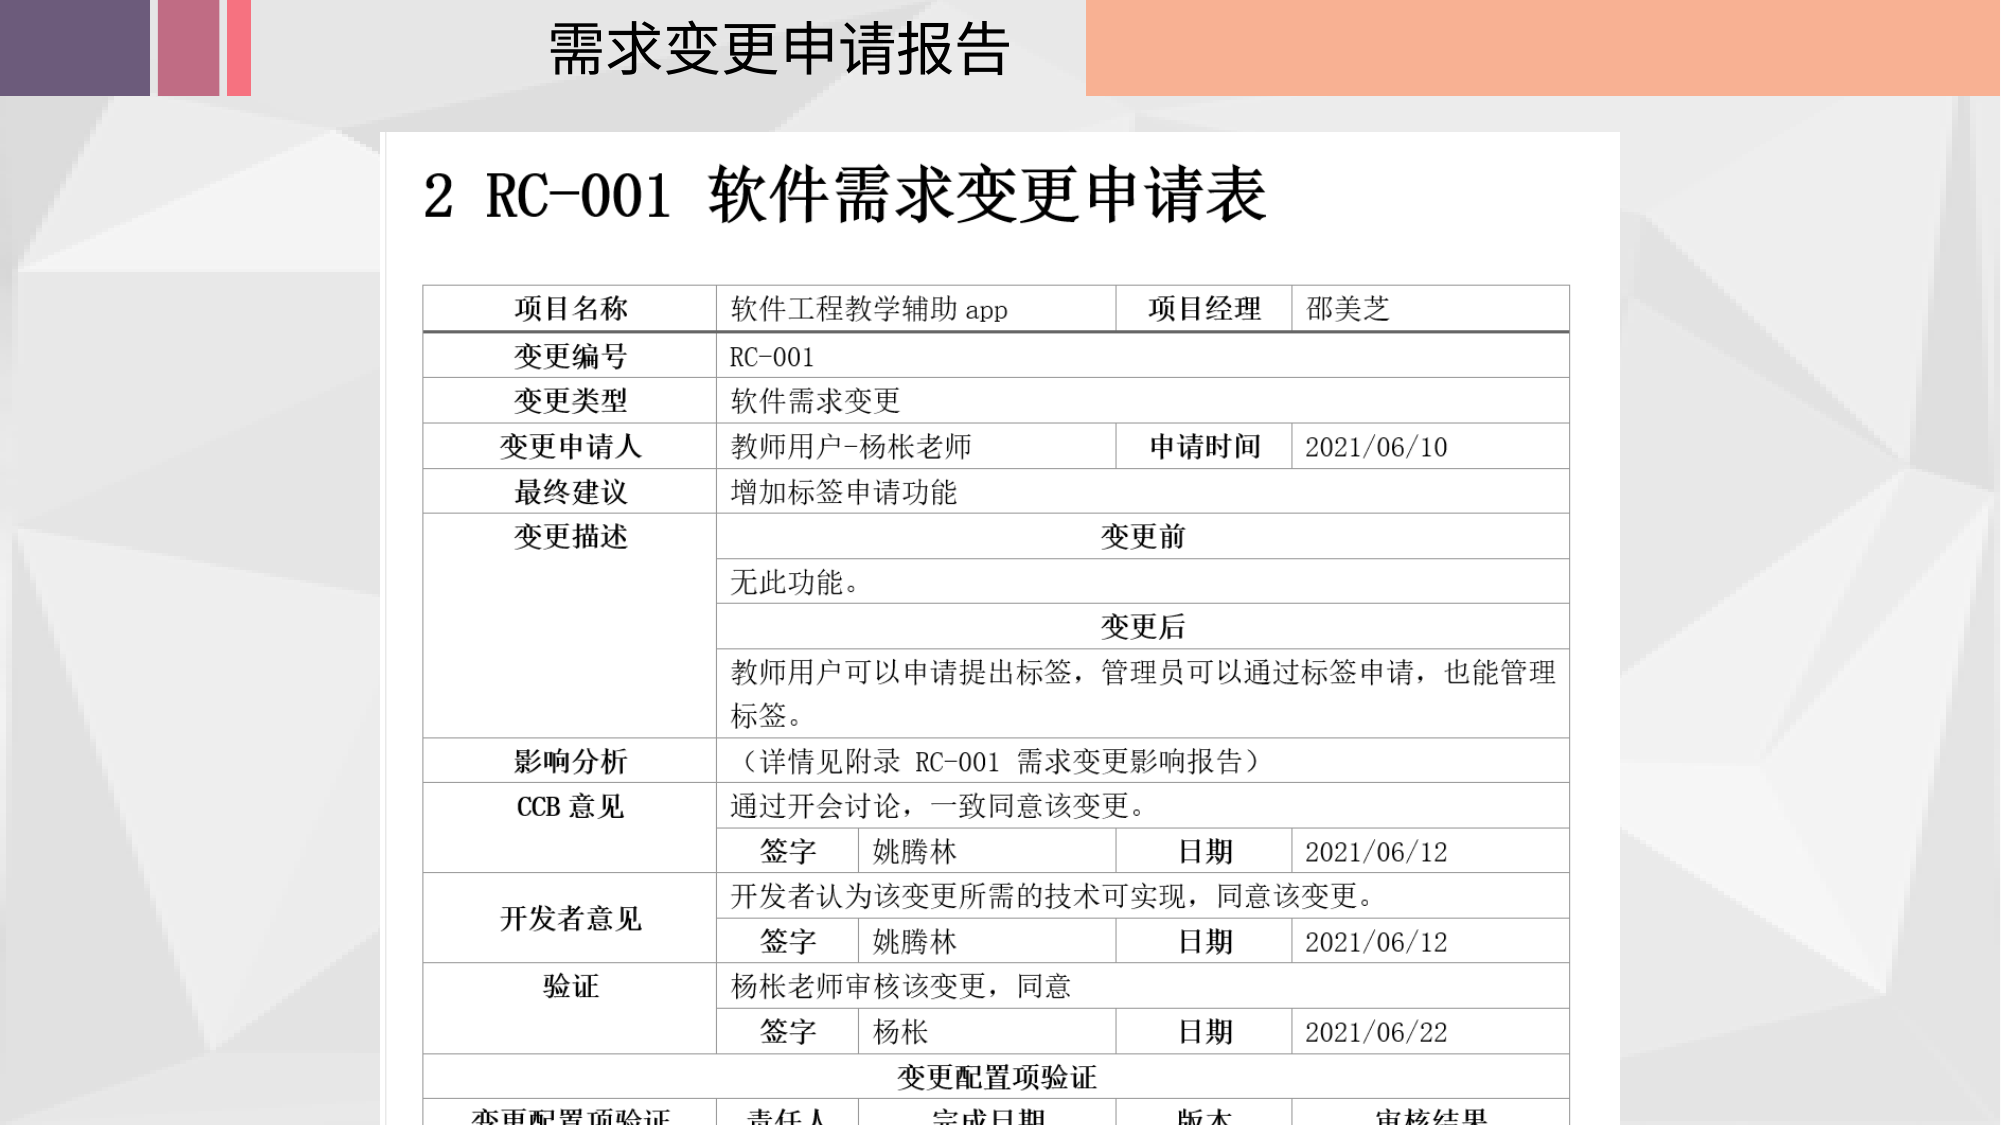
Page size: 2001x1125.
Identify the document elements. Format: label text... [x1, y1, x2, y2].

picture [0, 0, 2001, 1125]
text_box [0, 0, 150, 96]
text_box 需求变更申请报告 [532, 5, 1029, 90]
text_box [1086, 0, 2000, 96]
text_box [227, 0, 251, 96]
text_box [157, 0, 220, 96]
